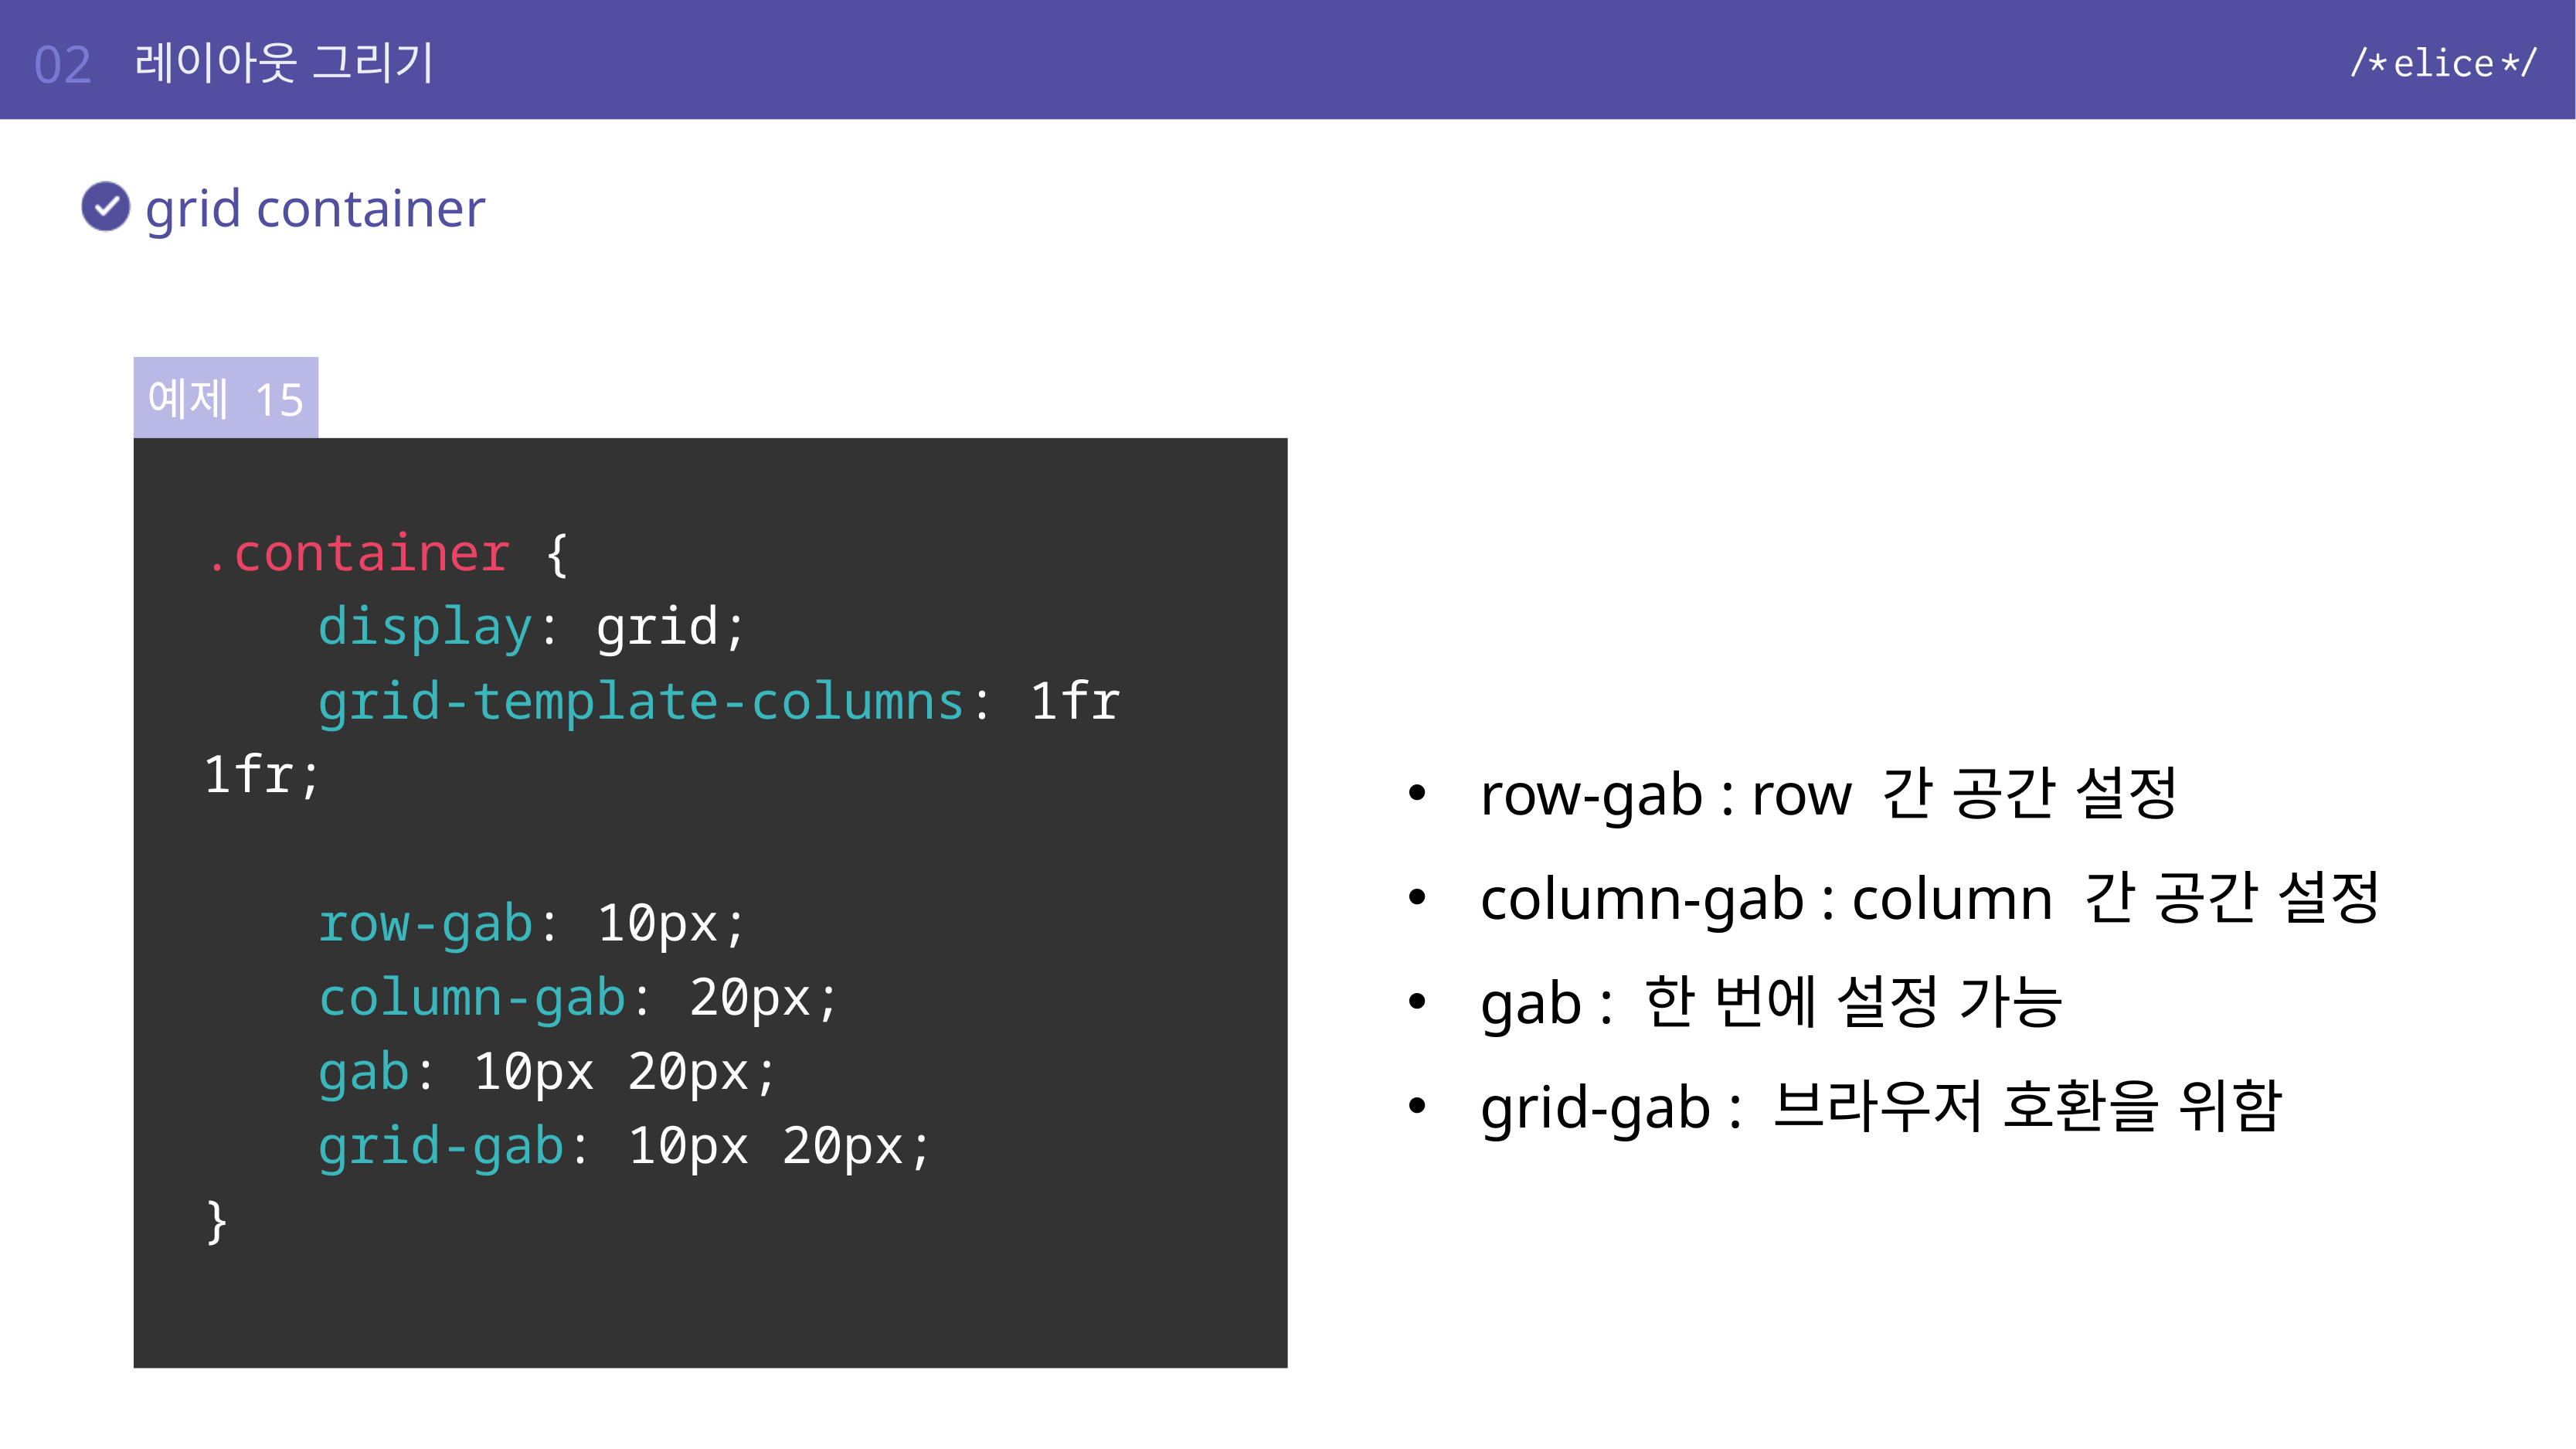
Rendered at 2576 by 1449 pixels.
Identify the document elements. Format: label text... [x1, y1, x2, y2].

list 레이아웃 그리기 [134, 17, 2311, 107]
list .container { display: grid; grid-template-columns: 1fr 1fr; row-gab: 10px; column-gab: 20px; gab: 10px 20px; grid-gab: 10px 20px; } [134, 437, 1288, 1369]
list row-gab : row 간 공간 설정 column-gab : column 간 공간 설정 gab : 한 번에 설정 가능 grid-gab : 브라우저 호환을 위함 [1396, 437, 2442, 1319]
picture [81, 180, 133, 233]
list grid container [134, 162, 2443, 251]
picture [2347, 32, 2542, 91]
list 02 [33, 17, 134, 107]
list 예제 15 [134, 356, 319, 437]
